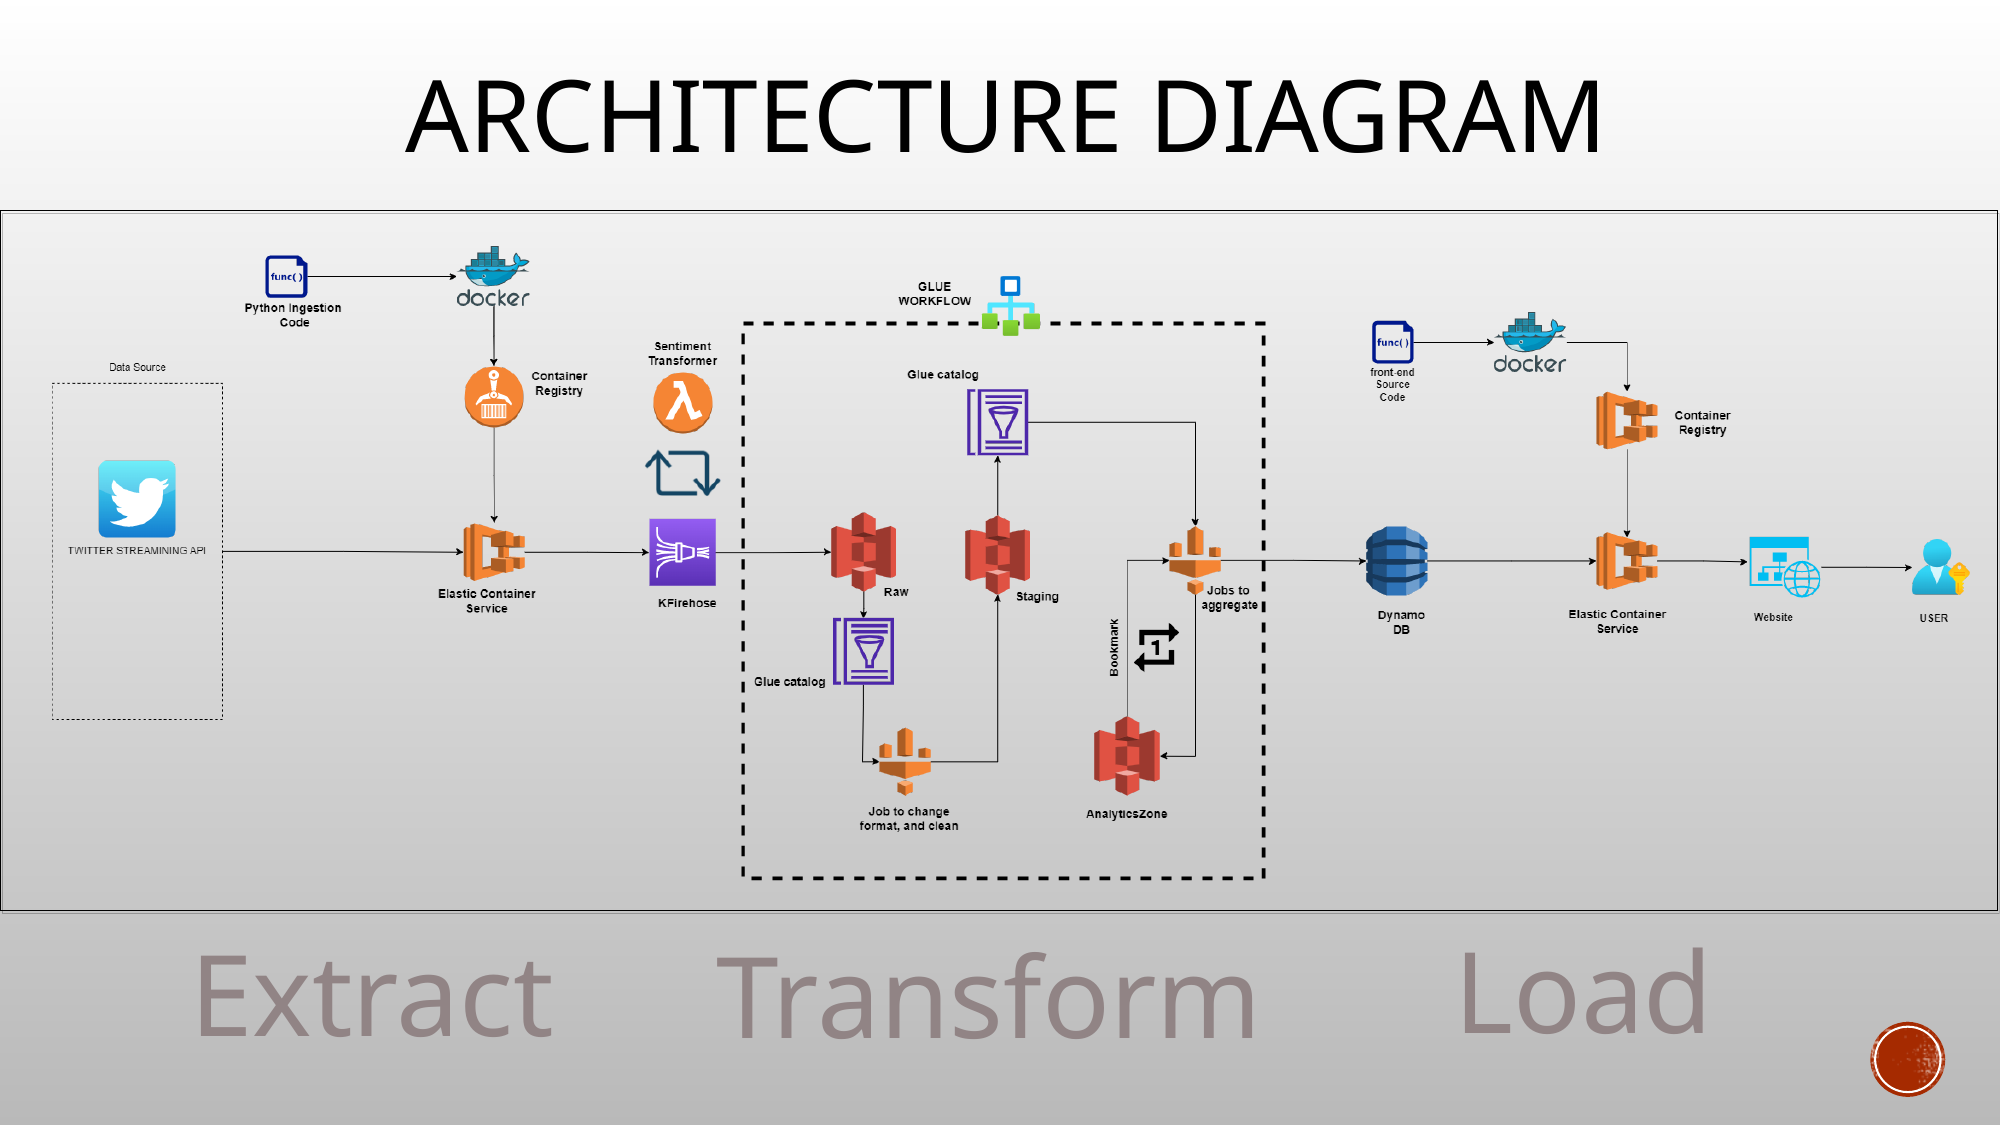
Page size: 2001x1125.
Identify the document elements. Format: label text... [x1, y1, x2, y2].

title Architecture DIAGRAM [150, 43, 1865, 182]
text_box Extract [175, 916, 570, 1067]
text_box Load [1439, 916, 1729, 1064]
text_box Transform [701, 918, 1278, 1069]
picture [0, 210, 1999, 914]
